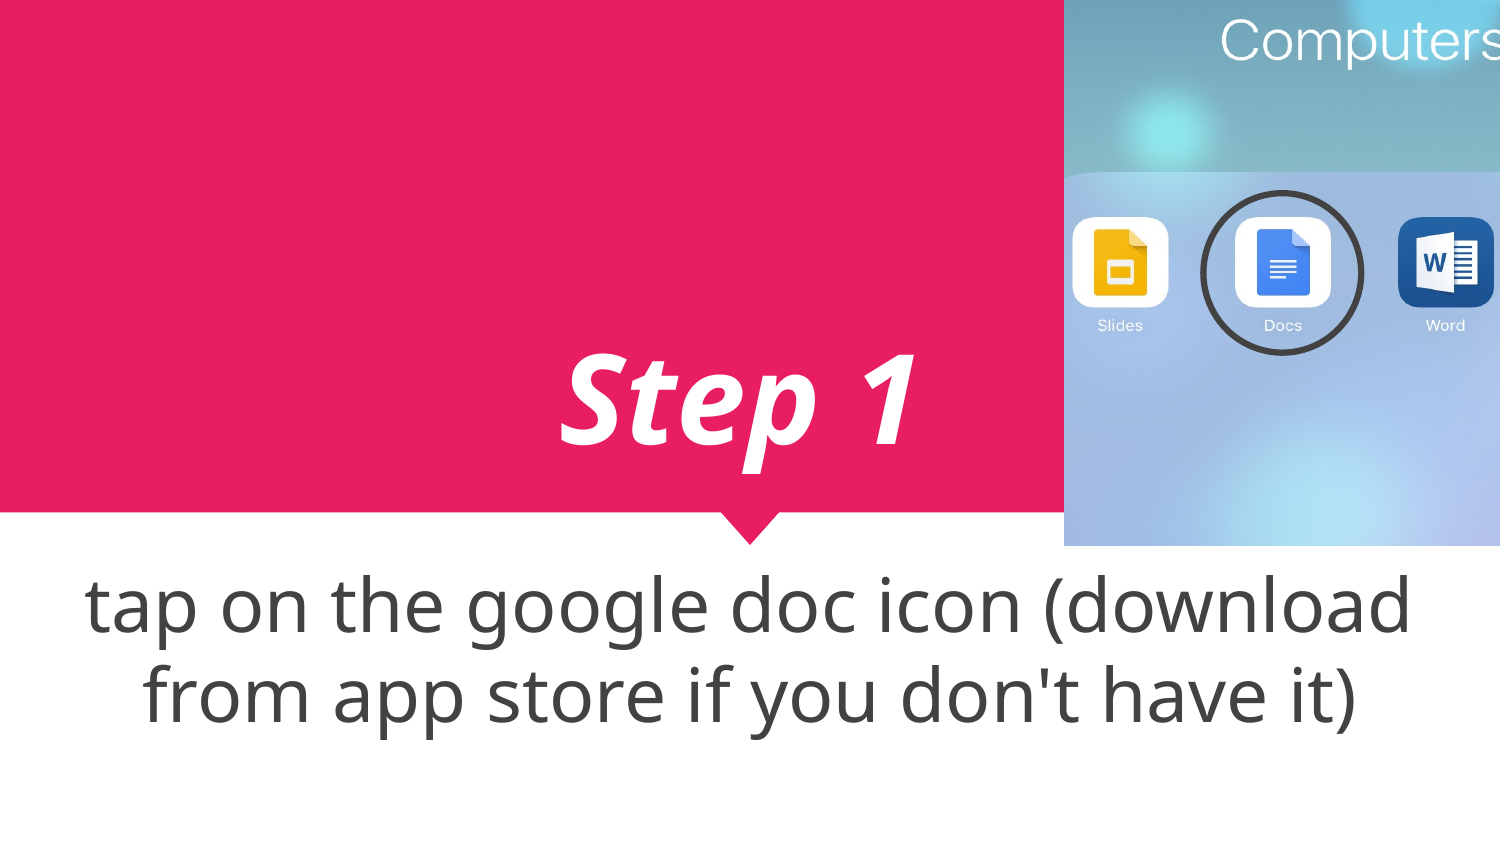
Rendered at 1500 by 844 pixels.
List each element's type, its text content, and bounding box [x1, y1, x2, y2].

title Step 1 [61, 138, 1059, 464]
subtitle tap on the google doc icon (download from app store if you don't have it) [51, 464, 1449, 831]
picture [1064, 0, 1500, 547]
